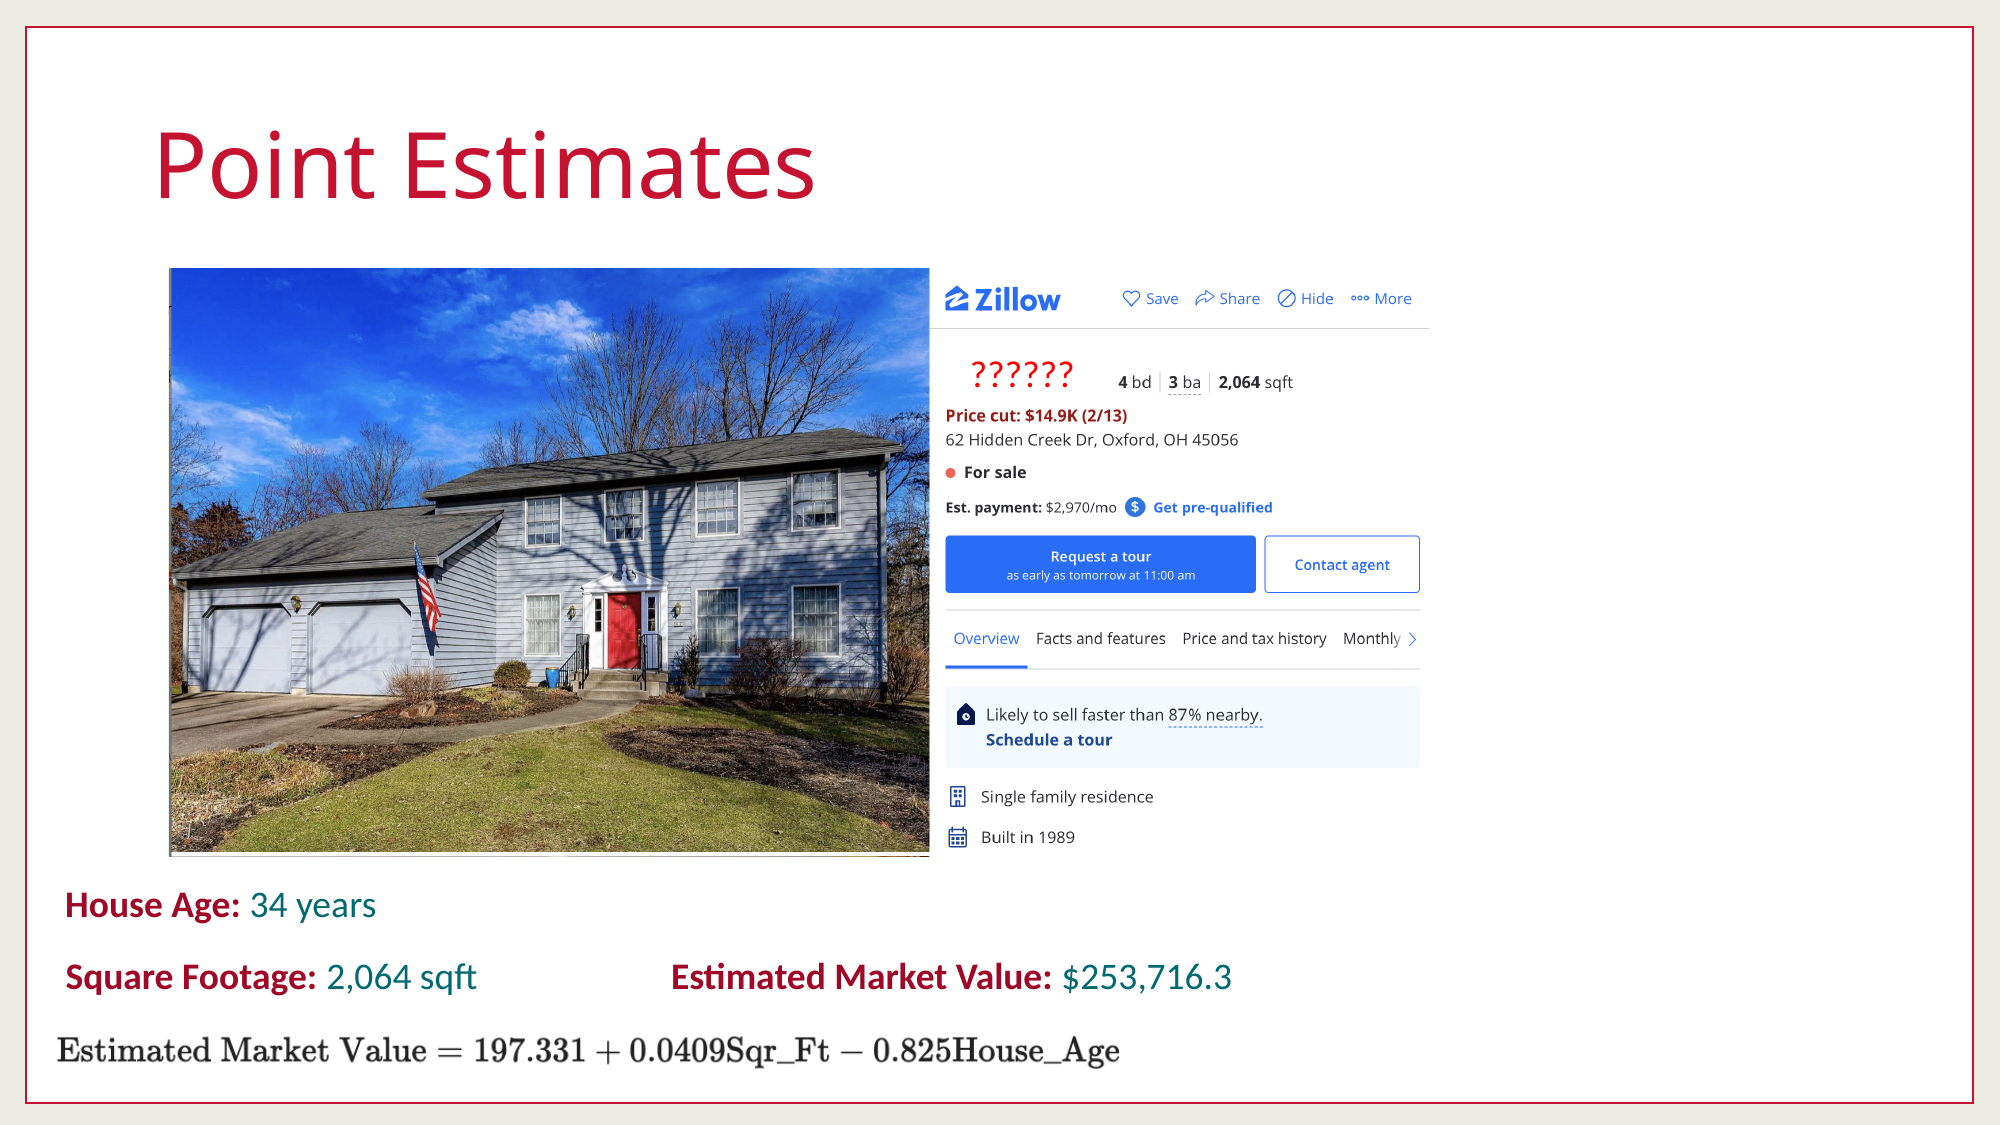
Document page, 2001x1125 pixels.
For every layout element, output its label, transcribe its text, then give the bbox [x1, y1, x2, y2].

text_box Square Footage: 2,064 sqft [50, 944, 493, 1003]
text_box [168, 268, 1430, 857]
text_box Estimated Market Value: $253,716.3 [656, 944, 1427, 1005]
picture [36, 1004, 1146, 1098]
title Point Estimates [137, 59, 1945, 278]
text_box House Age: 34 years [50, 872, 392, 932]
